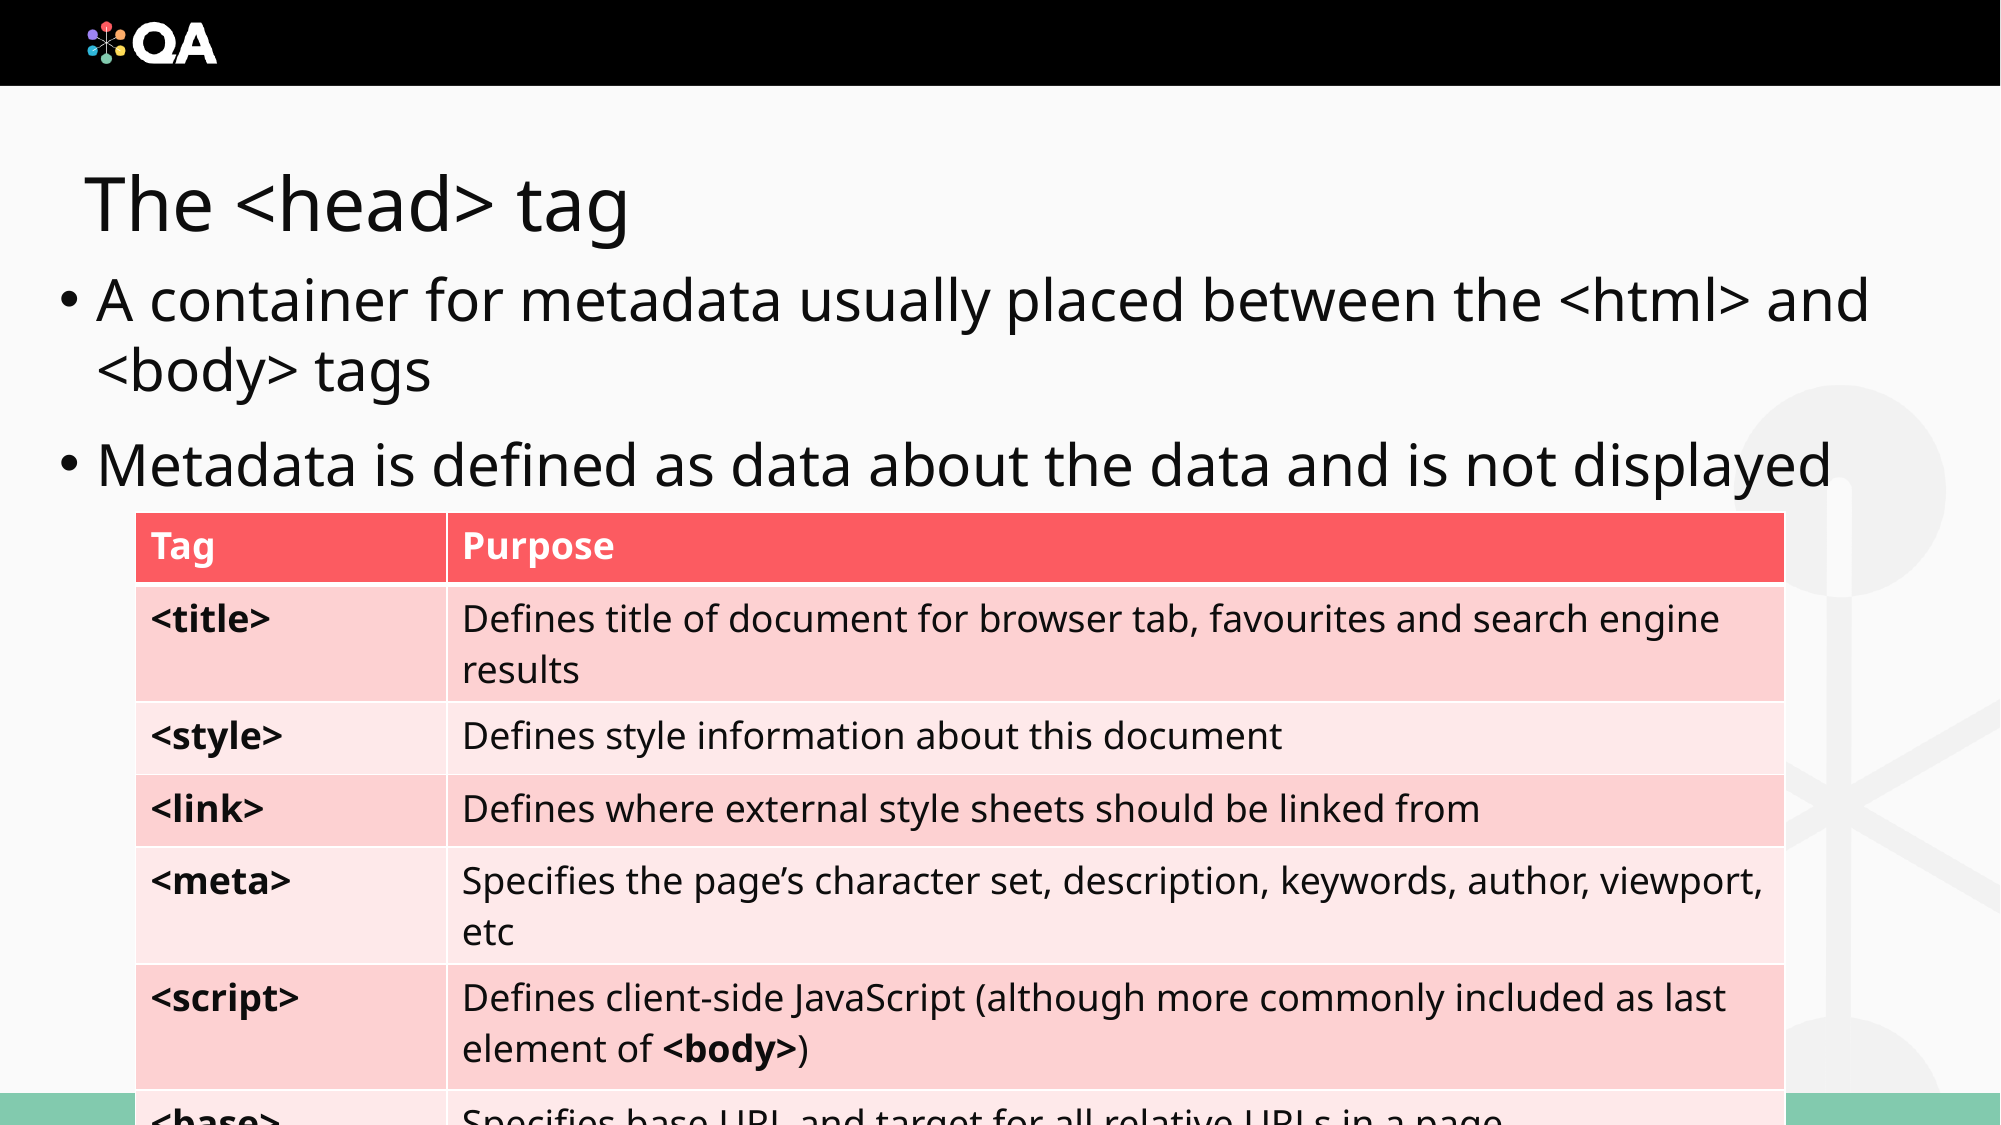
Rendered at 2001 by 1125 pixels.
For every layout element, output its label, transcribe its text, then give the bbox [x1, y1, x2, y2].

table_header Purpose [448, 513, 1784, 582]
table_header Tag [136, 513, 446, 582]
table_cell <base> [136, 1091, 446, 1125]
table_cell Defines style information about this document [448, 703, 1784, 774]
table_cell <link> [136, 775, 446, 846]
table_cell <title> [136, 587, 446, 701]
table_cell <style> [136, 703, 446, 774]
picture [0, 0, 2001, 1125]
table_cell Defines where external style sheets should be linked from [448, 775, 1784, 846]
table_cell Specifies base URL and target for all relative URLs in a page [448, 1091, 1784, 1125]
list A container for metadata usually placed between the <html> and <body> tags Metadata is defined as data about the data and is not displayed [59, 255, 1891, 966]
table_cell Defines client-side JavaScript (although more commonly included as last element of <body>) [448, 965, 1784, 1089]
table_cell Defines title of document for browser tab, favourites and search engine results [448, 587, 1784, 701]
table_cell <script> [136, 965, 446, 1089]
title The <head> tag [84, 159, 1916, 278]
table_cell <meta> [136, 848, 446, 963]
table_cell Specifies the page’s character set, description, keywords, author, viewport, etc [448, 848, 1784, 963]
